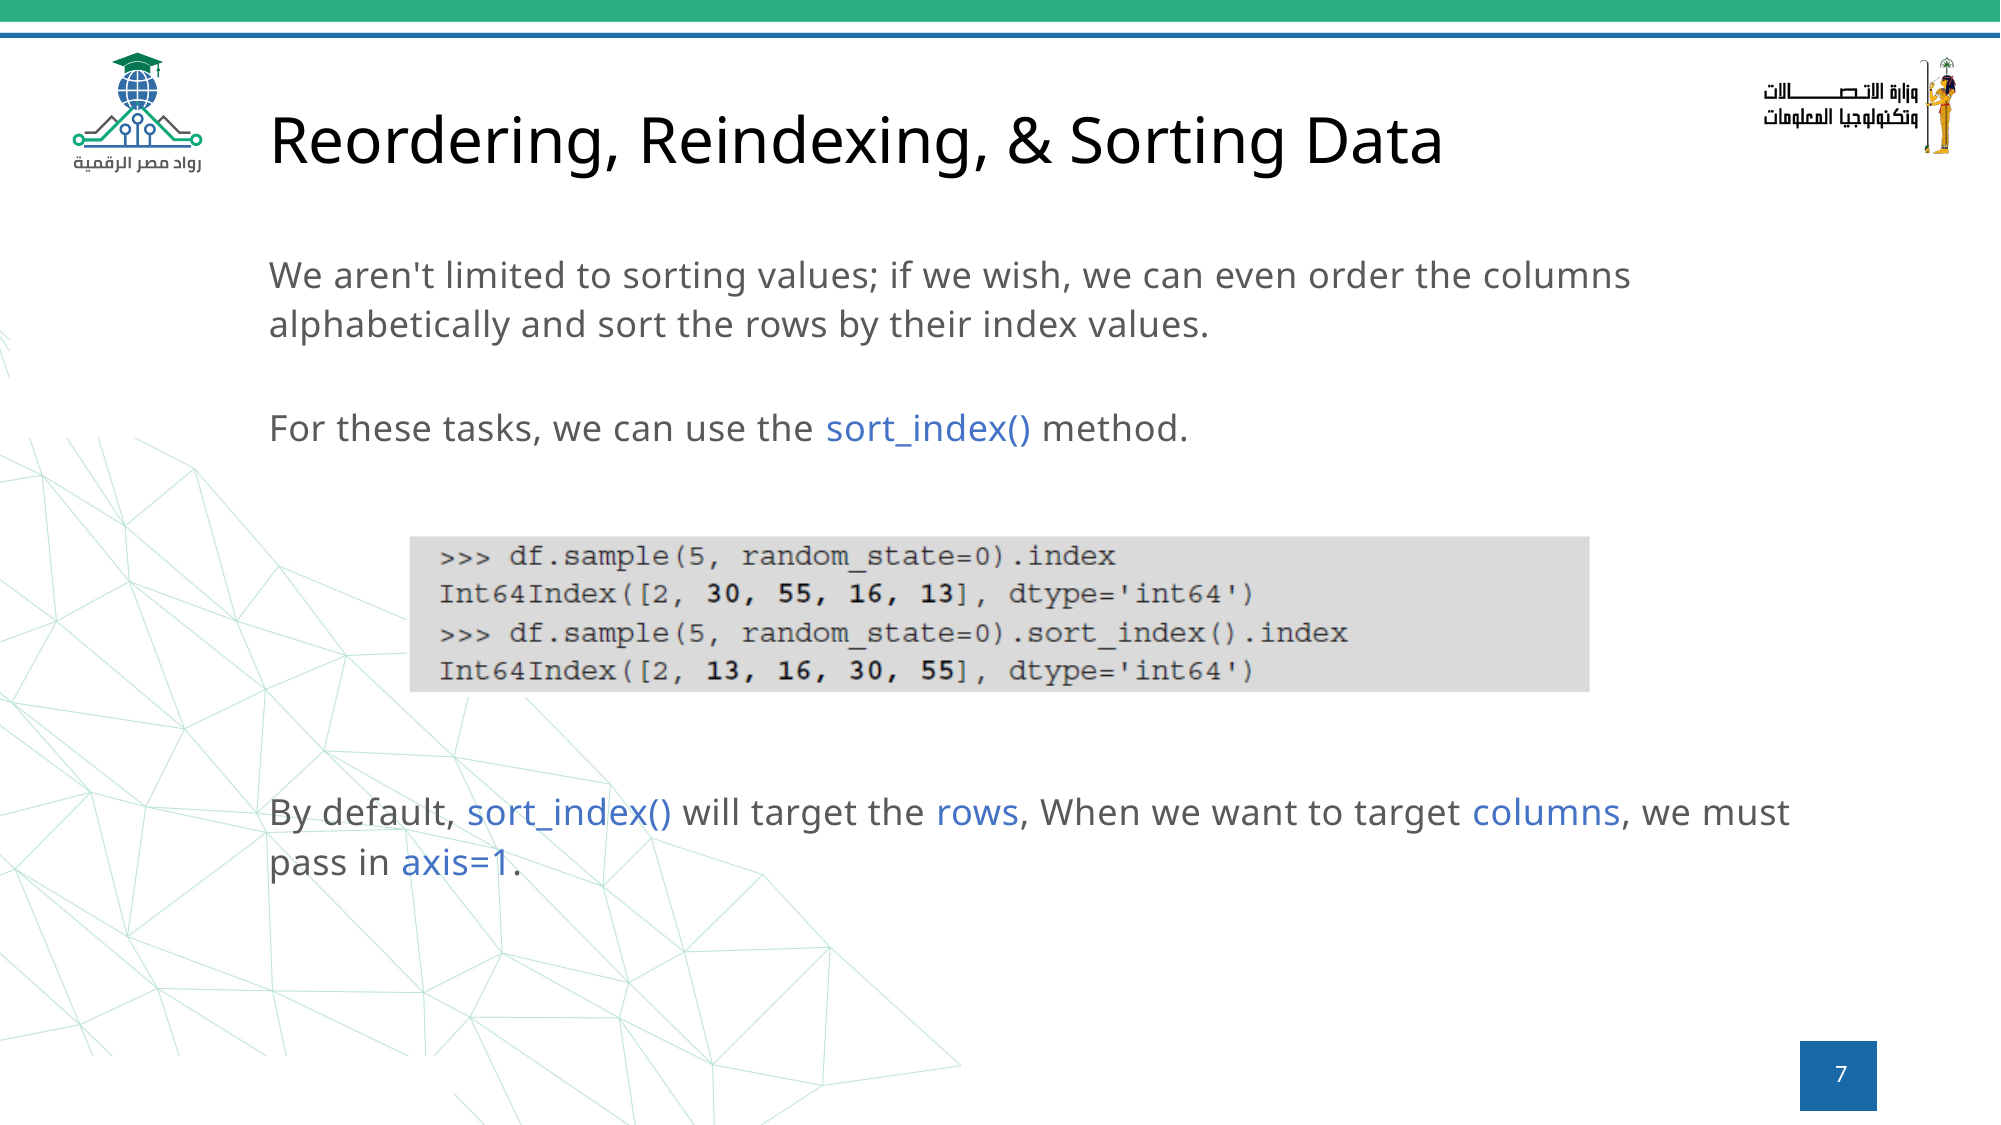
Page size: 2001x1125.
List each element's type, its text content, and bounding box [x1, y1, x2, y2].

title Reordering, Reindexing, & Sorting Data [266, 40, 1543, 233]
picture [0, 0, 2000, 1125]
text_box We aren't limited to sorting values; if we wish, we can even order the columns alphabetically and sort the rows by their index values. For these tasks, we can use the sort_index() method. [266, 243, 1835, 450]
slide_number 7 [1412, 1042, 1863, 1103]
text_box By default, sort_index() will target the rows, When we want to target columns, we must pass in axis=1. [266, 780, 1835, 883]
